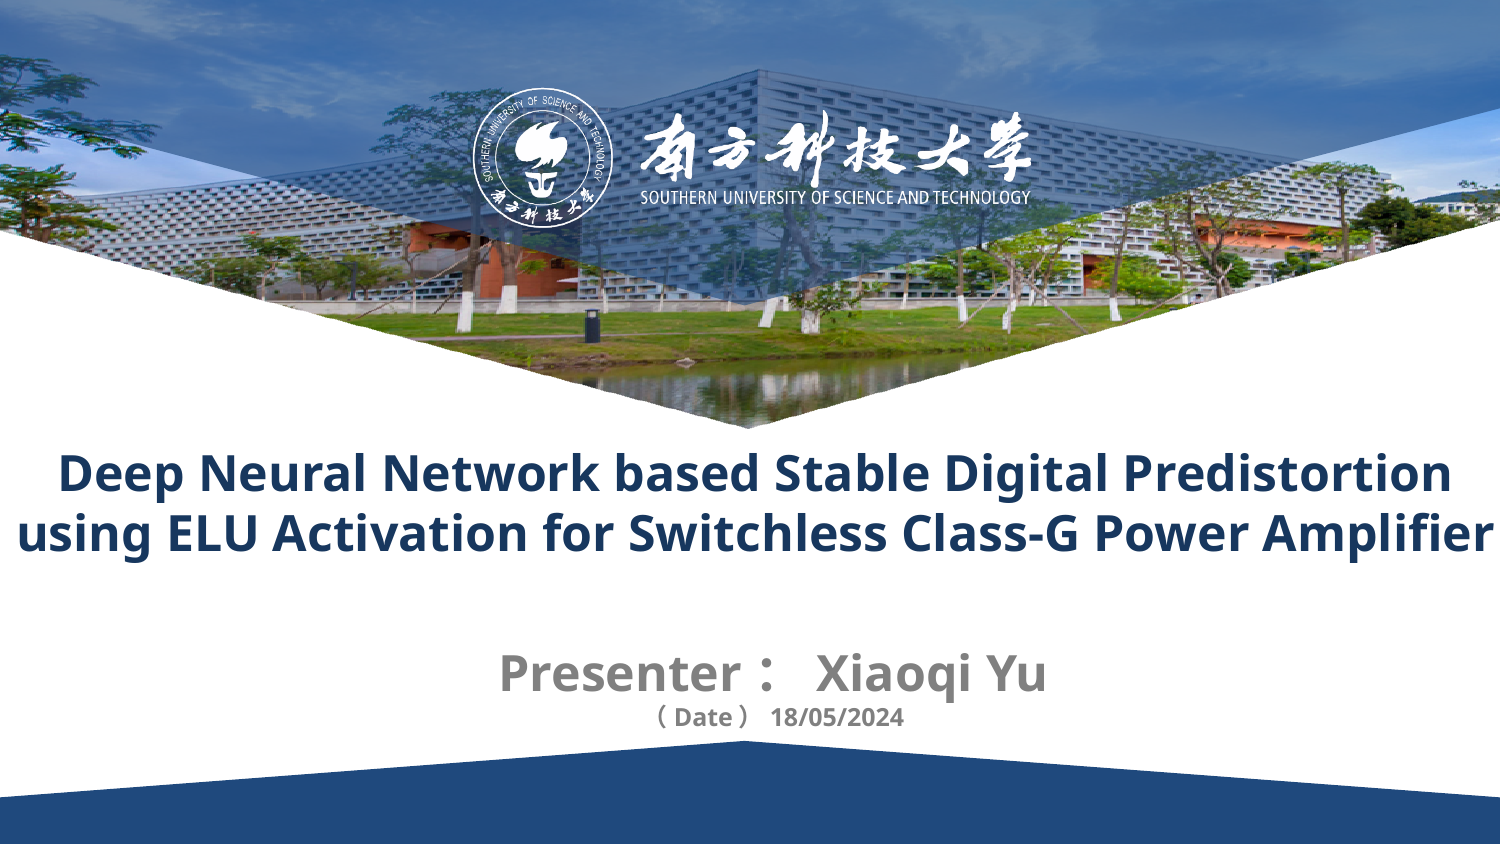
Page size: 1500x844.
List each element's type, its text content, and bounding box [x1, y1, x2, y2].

picture [0, 75, 1500, 433]
title Deep Neural Network based Stable Digital Predistortion using ELU Activation for Switchless Class-G Power Amplifier [0, 433, 1500, 588]
subtitle Presenter：Xiaoqi Yu （Date）18/05/2024 [324, 634, 1223, 761]
